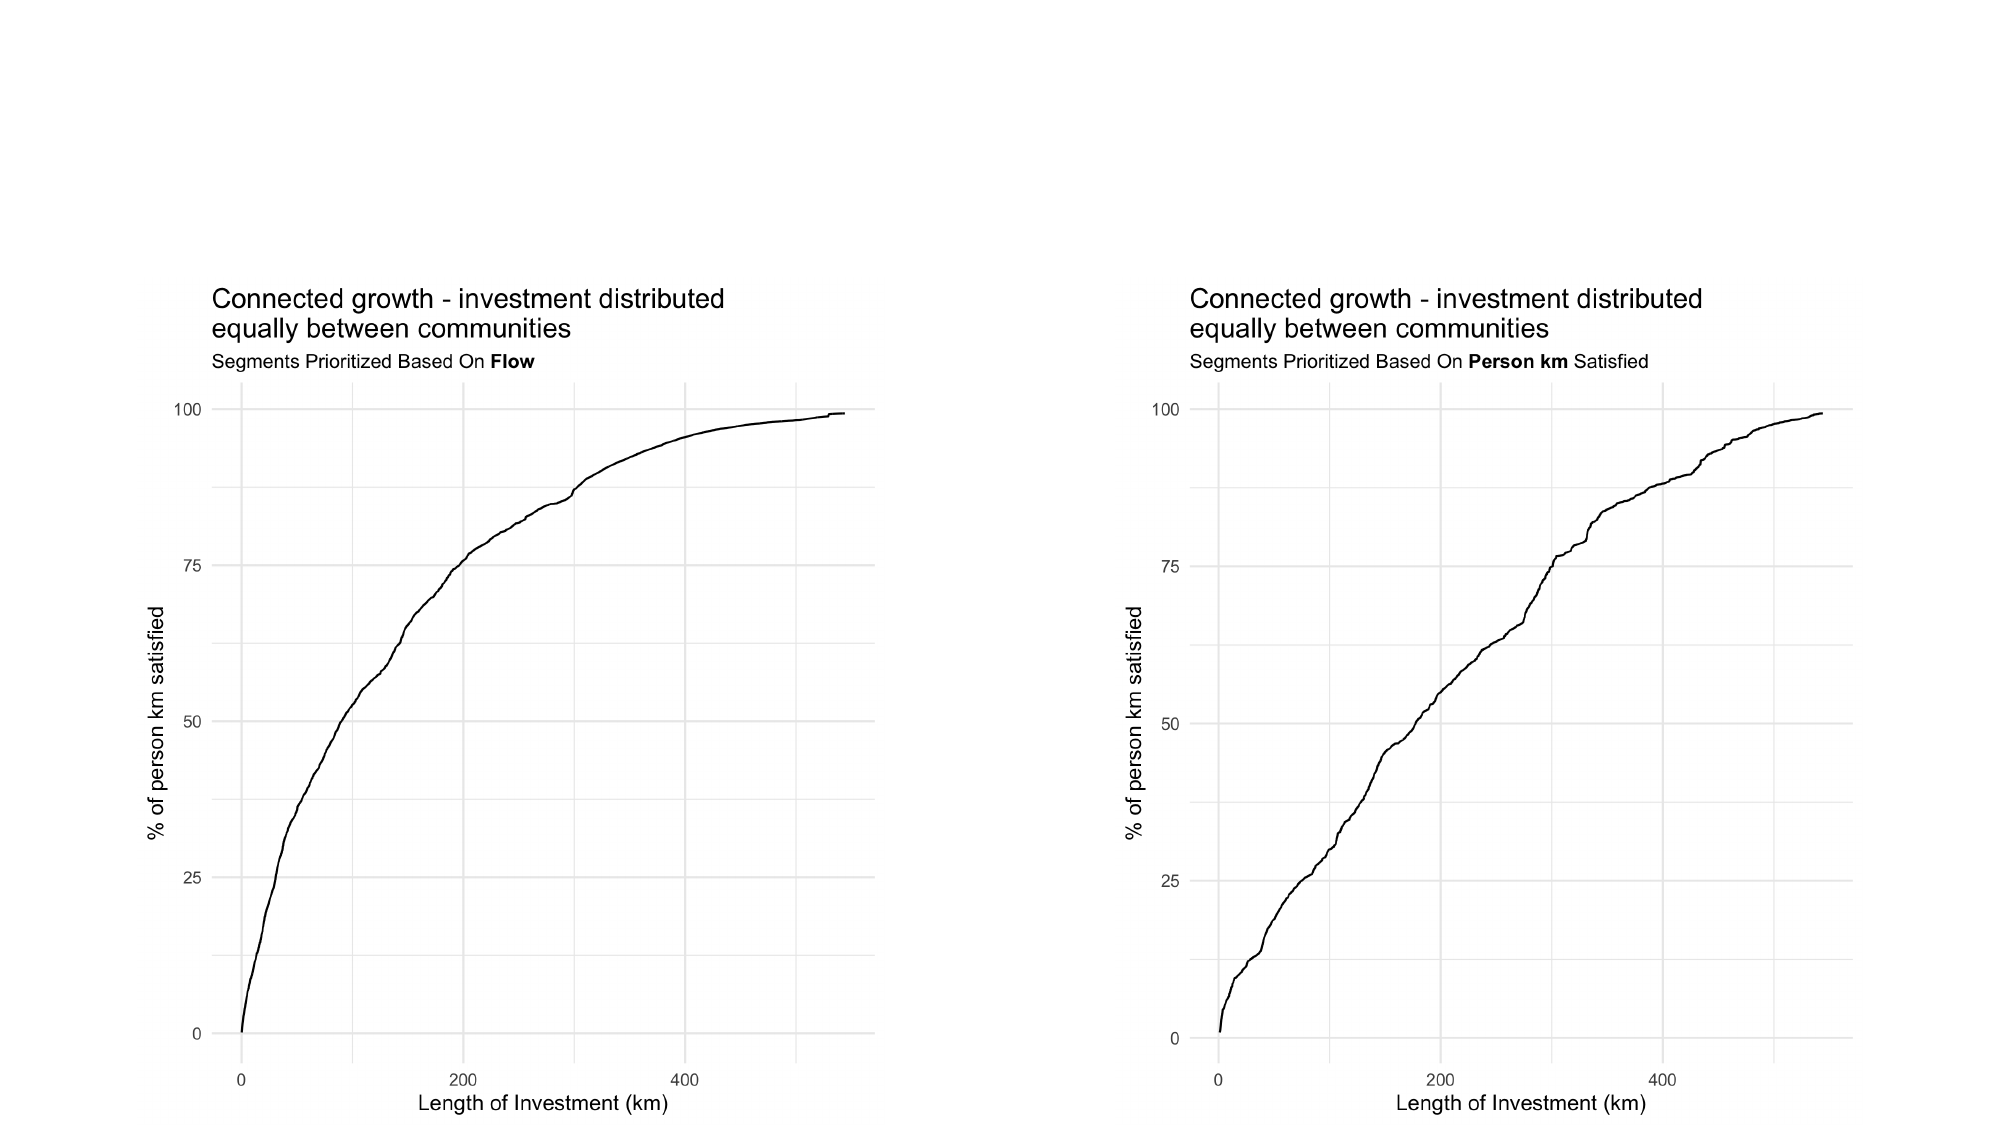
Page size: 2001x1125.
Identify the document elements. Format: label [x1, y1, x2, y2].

list [137, 277, 885, 1125]
picture [1115, 277, 1863, 1125]
